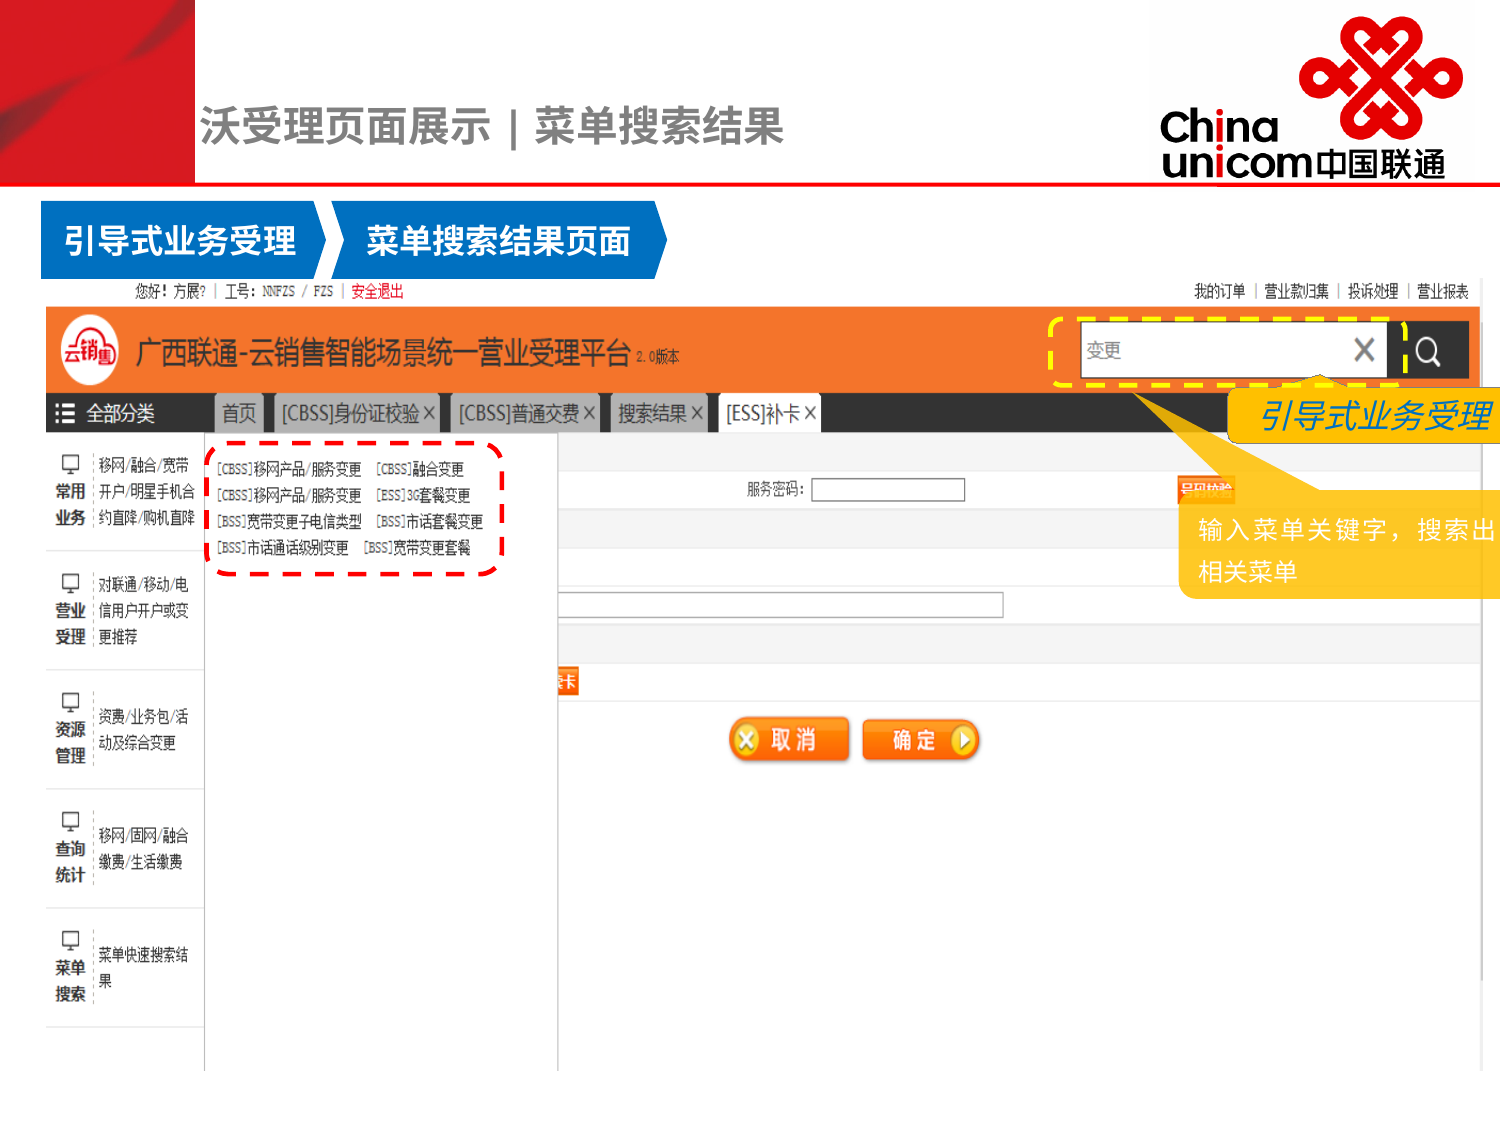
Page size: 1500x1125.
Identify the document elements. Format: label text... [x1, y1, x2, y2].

picture [1149, 0, 1475, 182]
text_box 引导式业务受理 [1488, 387, 1500, 444]
text_box 沃受理页面展示|菜单搜索结果 [185, 78, 1105, 171]
picture [0, 0, 195, 182]
picture [46, 278, 1483, 1071]
picture [1149, 187, 1475, 192]
text_box 输入菜单关键字，搜索出相关菜单 [1488, 490, 1500, 599]
text_box 引导式业务受理 [41, 200, 326, 279]
text_box 菜单搜索结果页面 [331, 200, 668, 277]
